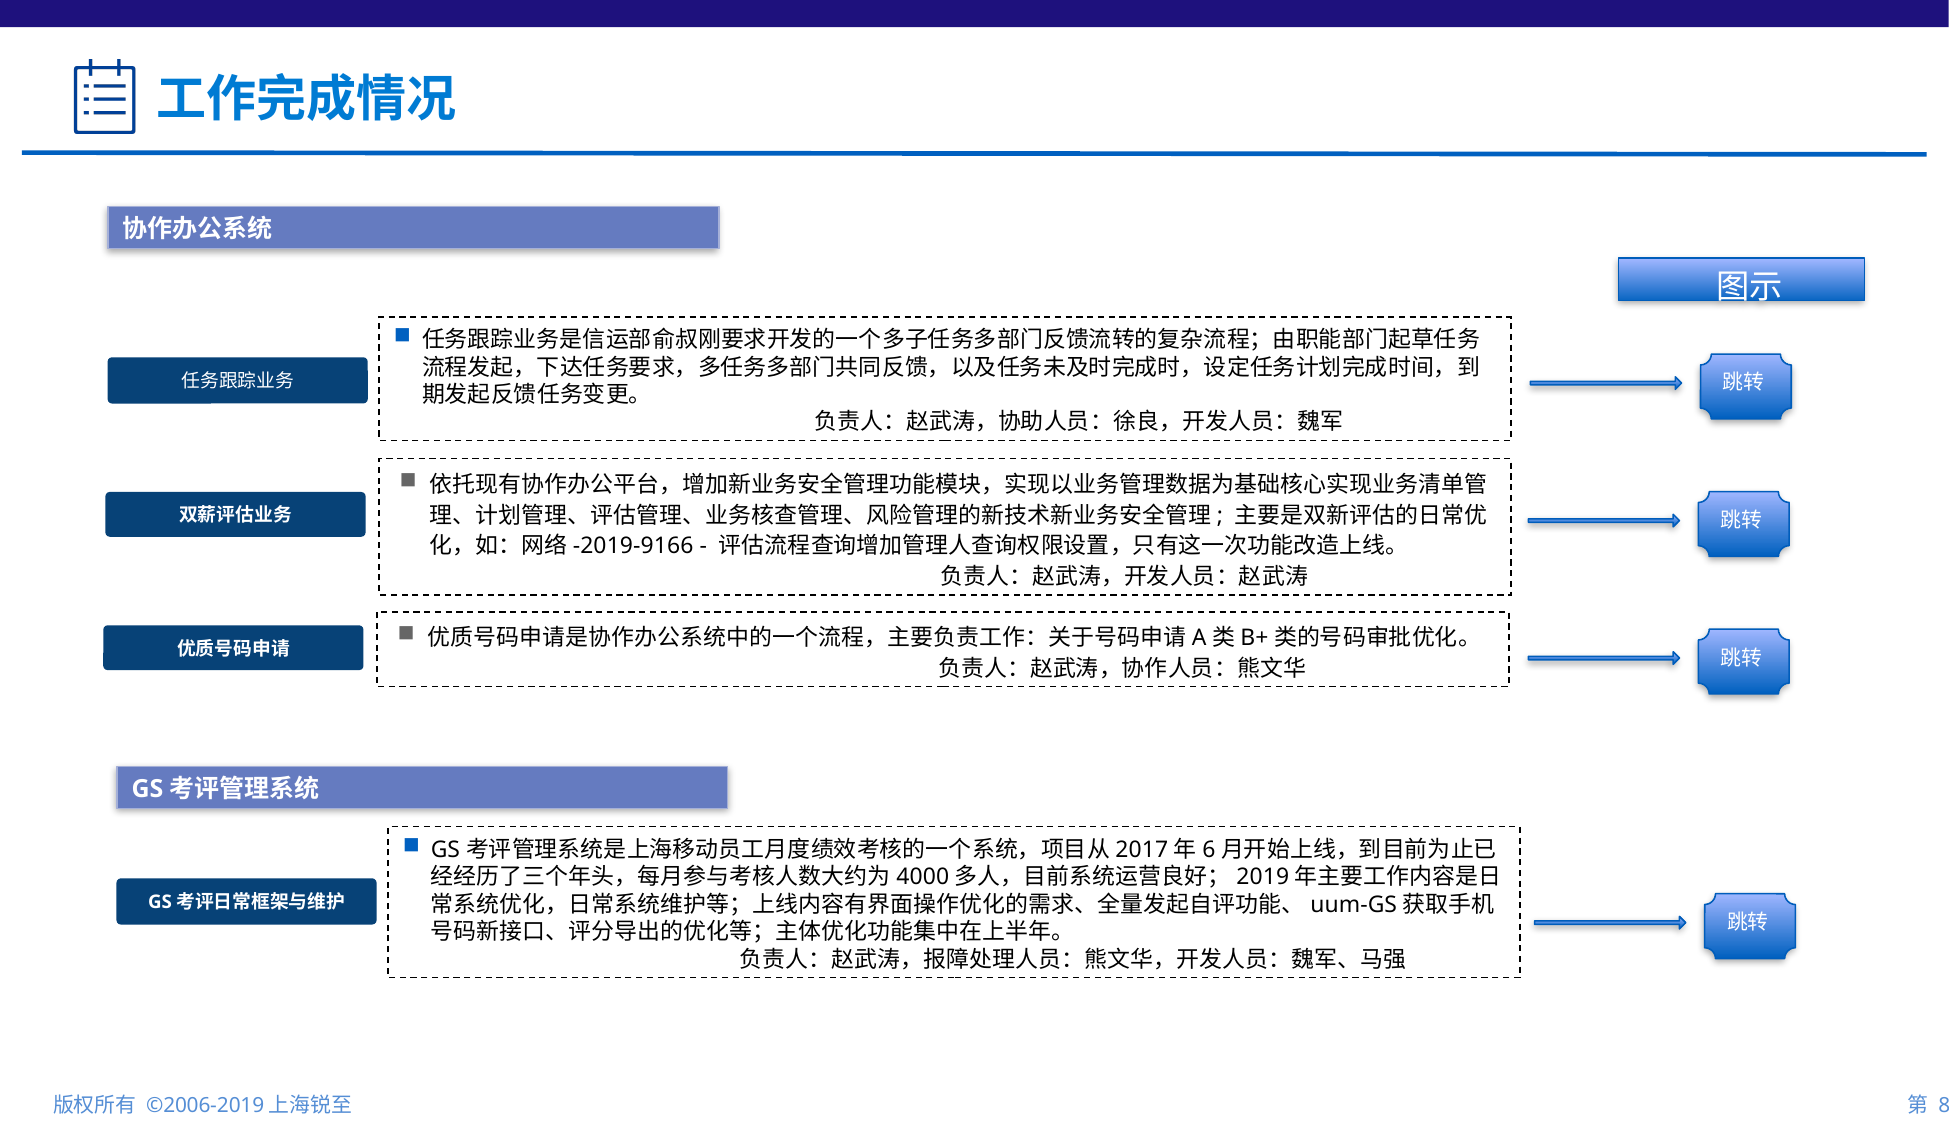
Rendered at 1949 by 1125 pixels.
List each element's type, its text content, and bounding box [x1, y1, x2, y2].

text_box 优质号码申请 [101, 623, 366, 673]
text_box 任务跟踪业务是信运部俞叔刚要求开发的一个多子任务多部门反馈流转的复杂流程；由职能部门起草任务流程发起，下达任务要求，多任务多部门共同反馈，以及任务未及时完成时，设定任务计划完成时间，到期发起反馈任务变更。 负责人：赵武涛，协助人员：徐良，开发人员：魏军 [379, 317, 1511, 441]
text_box 跳转 [1699, 353, 1793, 420]
picture [66, 59, 142, 134]
text_box [1533, 915, 1687, 930]
text_box 图示 [1618, 257, 1865, 301]
text_box 依托现有协作办公平台，增加新业务安全管理功能模块，实现以业务管理数据为基础核心实现业务清单管理、计划管理、评估管理、业务核查管理、风险管理的新技术新业务安全管理; 主要是双新评估的日常优化，如：网络-2019-9166 - 评估流程查询增加管理人查询权限设置，只有这一次功能改造上线。 负责人：赵武涛，开发人员：赵武涛 [379, 458, 1511, 595]
text_box 协作办公系统 [107, 206, 720, 249]
text_box GS考评日常框架与维护 [114, 876, 379, 927]
text_box [1527, 651, 1681, 666]
text_box [1527, 513, 1681, 528]
text_box 跳转 [1697, 628, 1790, 695]
text_box 跳转 [1697, 490, 1790, 558]
text_box GS考评管理系统 [116, 766, 728, 809]
text_box [1529, 376, 1683, 391]
text_box 工作完成情况 [143, 59, 776, 134]
text_box 任务跟踪业务 [105, 355, 370, 406]
text_box GS考评管理系统是上海移动员工月度绩效考核的一个系统，项目从2017年6月开始上线，到目前为止已经经历了三个年头，每月参与考核人数大约为4000多人，目前系统运营良好；2019年主要工作内容是日常系统优化，日常系统维护等；上线内容有界面操作优化的需求、全量发起自评功能、uum-GS获取手机号码新接口、评分导出的优化等；主体优化功能集中在上半年。 负责人：赵武涛，报障处理人员：熊文华，开发人员：魏军、马强 [388, 826, 1520, 978]
text_box 跳转 [1703, 892, 1797, 960]
text_box 优质号码申请是协作办公系统中的一个流程，主要负责工作：关于号码申请A类B+类的号码审批优化。 负责人：赵武涛，协作人员：熊文华 [377, 611, 1509, 687]
text_box 双薪评估业务 [103, 489, 368, 539]
